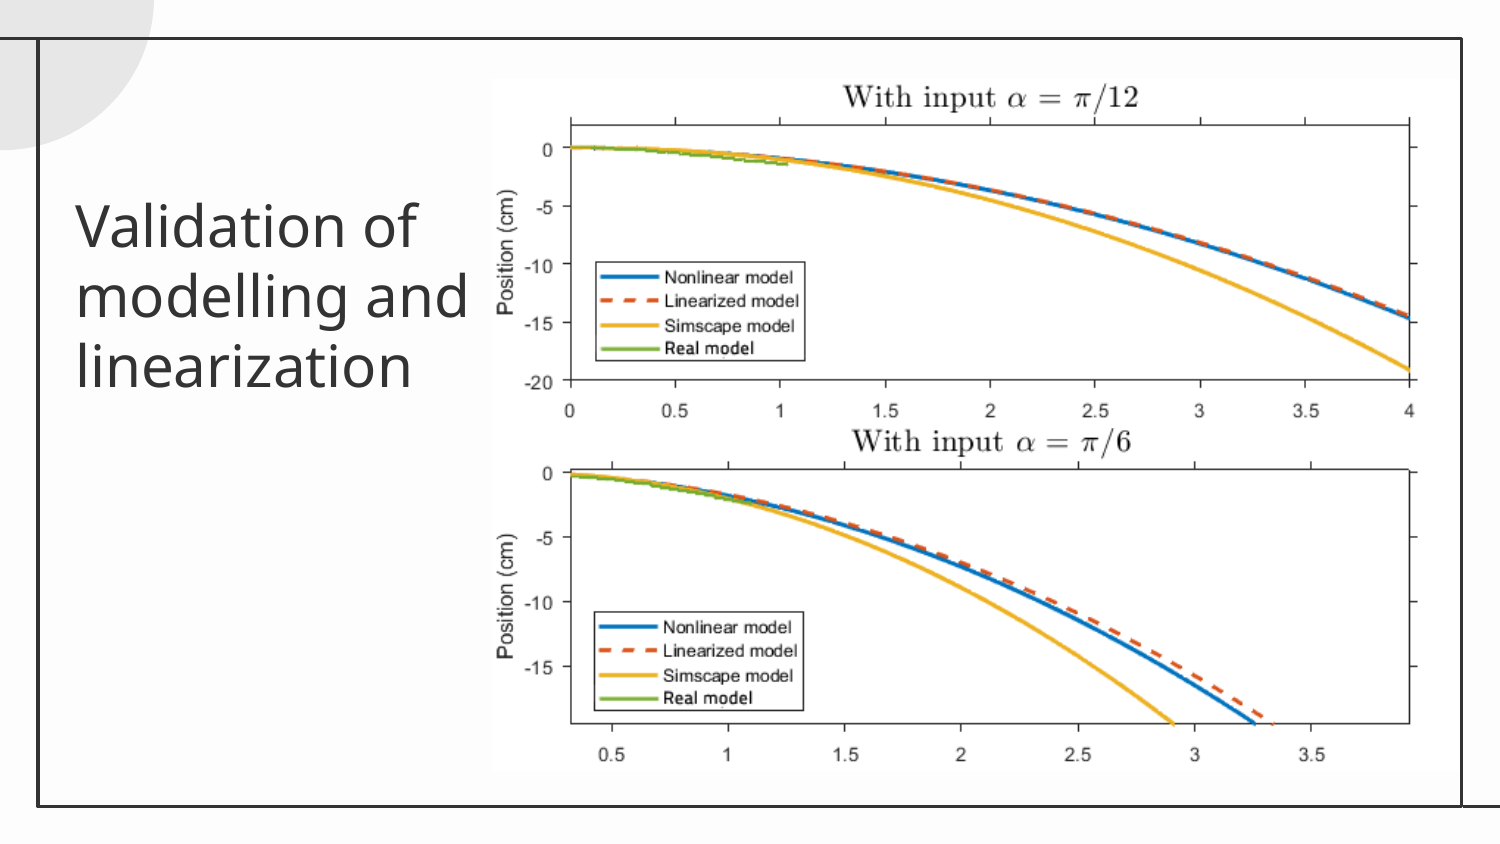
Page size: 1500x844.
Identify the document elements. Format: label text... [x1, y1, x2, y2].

title Validation of modelling and linearization [60, 308, 486, 414]
picture [491, 79, 1459, 771]
